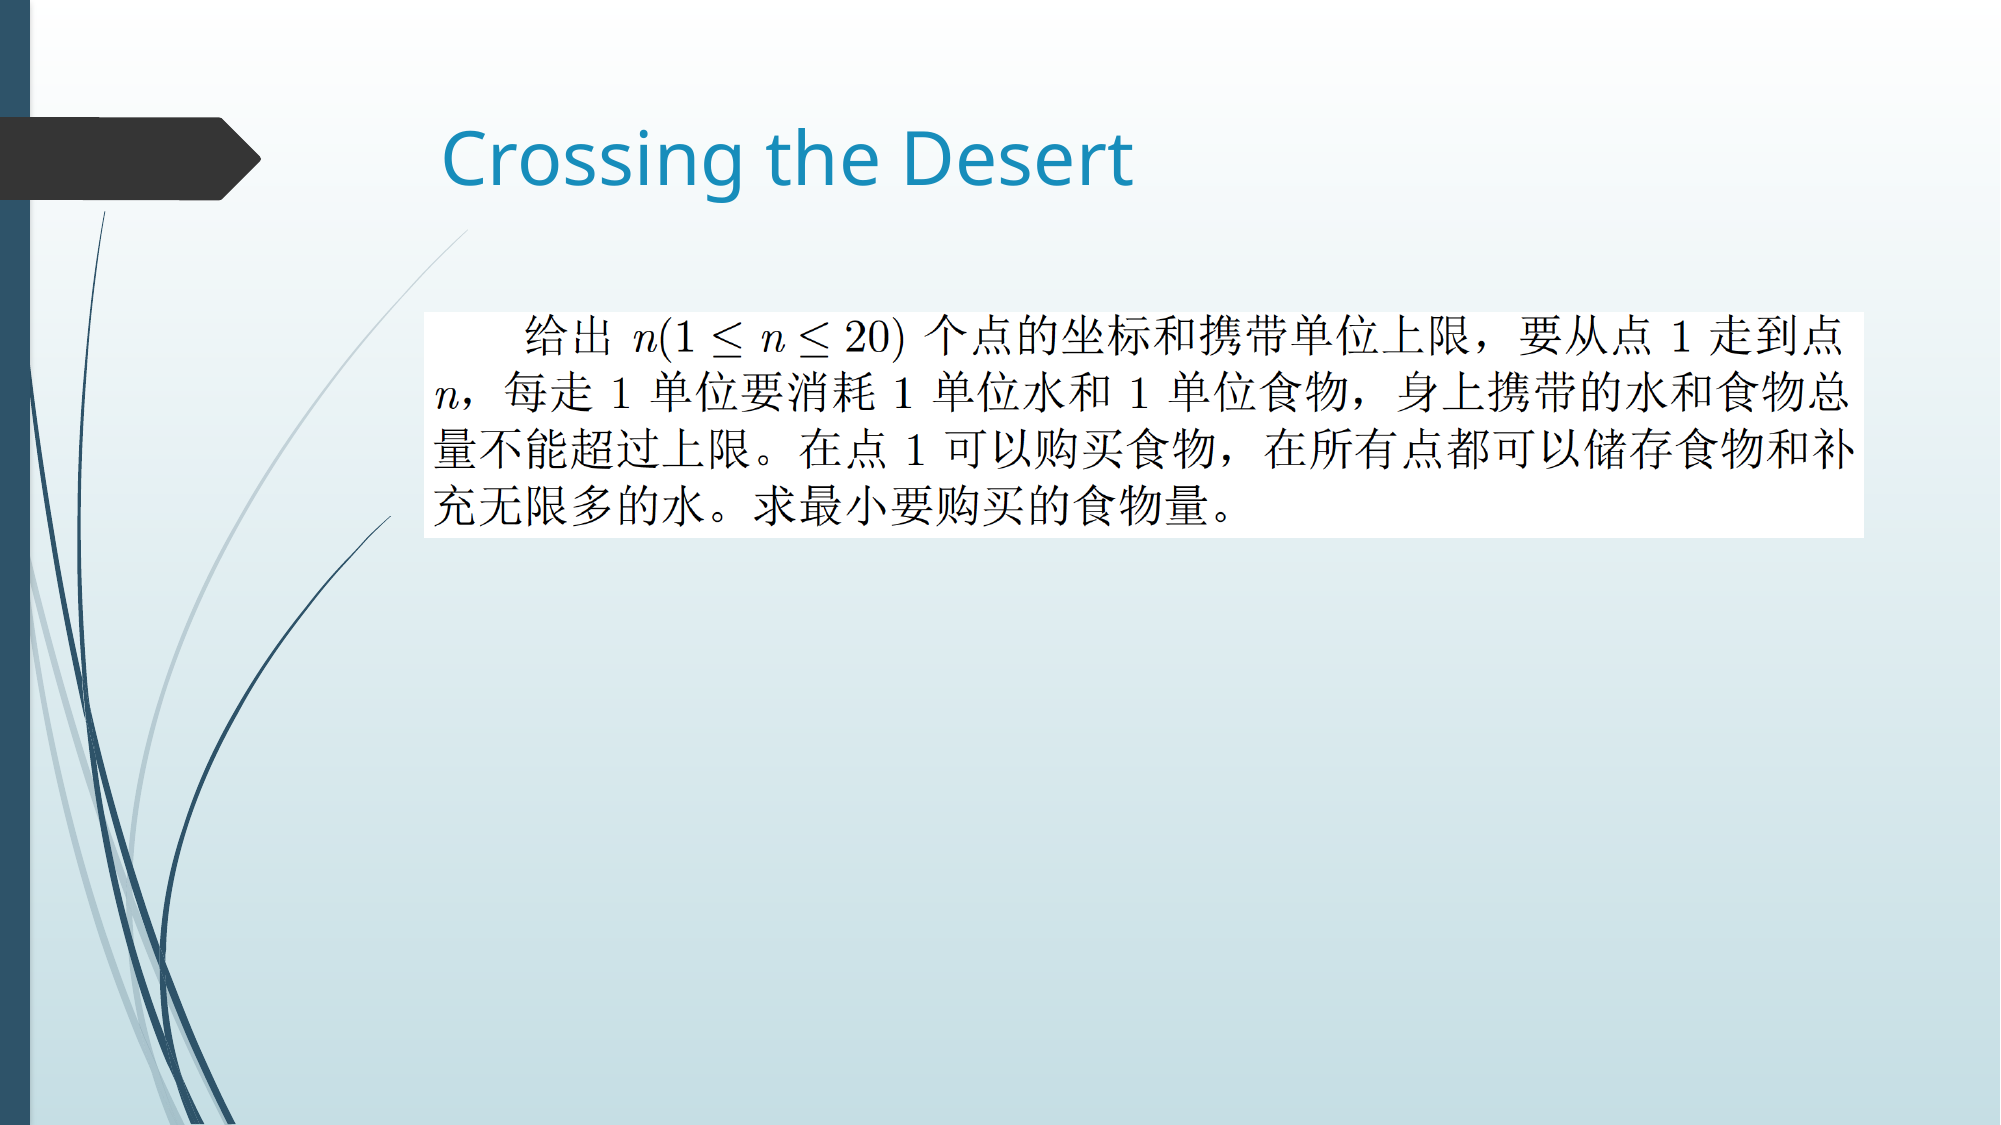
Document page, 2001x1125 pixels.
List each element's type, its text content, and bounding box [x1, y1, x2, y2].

picture [424, 312, 1864, 539]
title Crossing the Desert [425, 102, 1888, 313]
